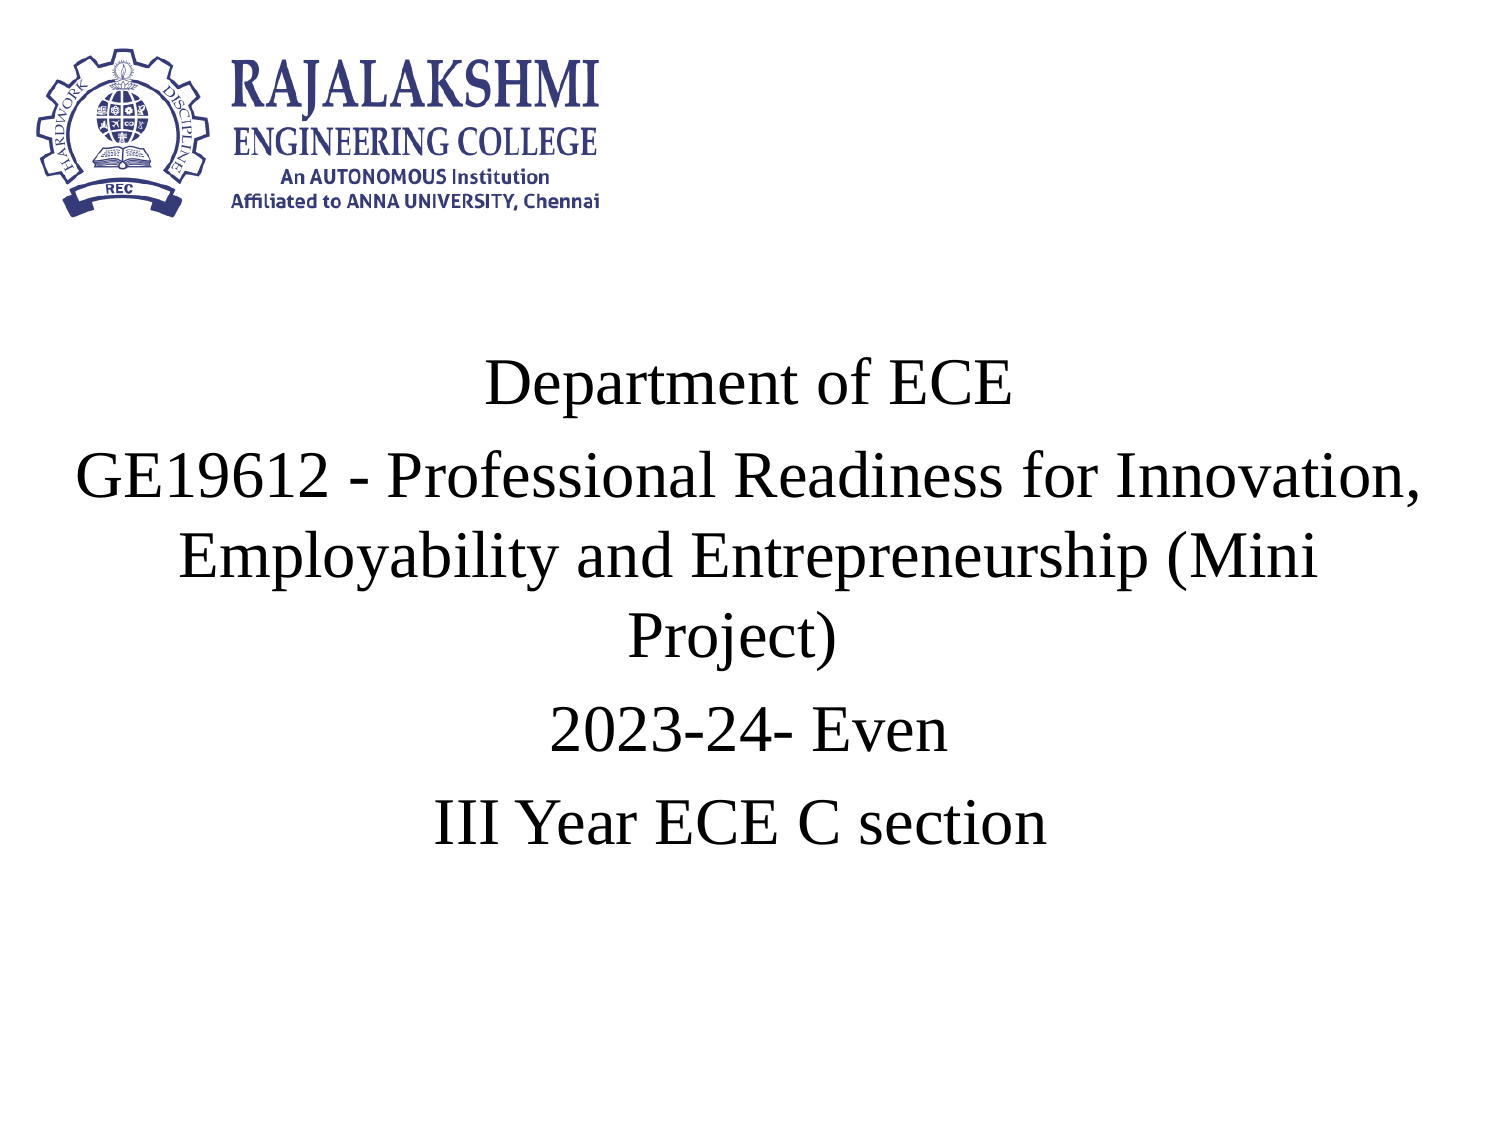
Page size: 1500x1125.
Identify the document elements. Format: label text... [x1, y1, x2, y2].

picture [24, 37, 612, 227]
list Department of ECE GE19612 - Professional Readiness for Innovation, Employability and Entrepreneurship (Mini Project) 2023-24- Even III Year ECE C section [75, 337, 1425, 1013]
